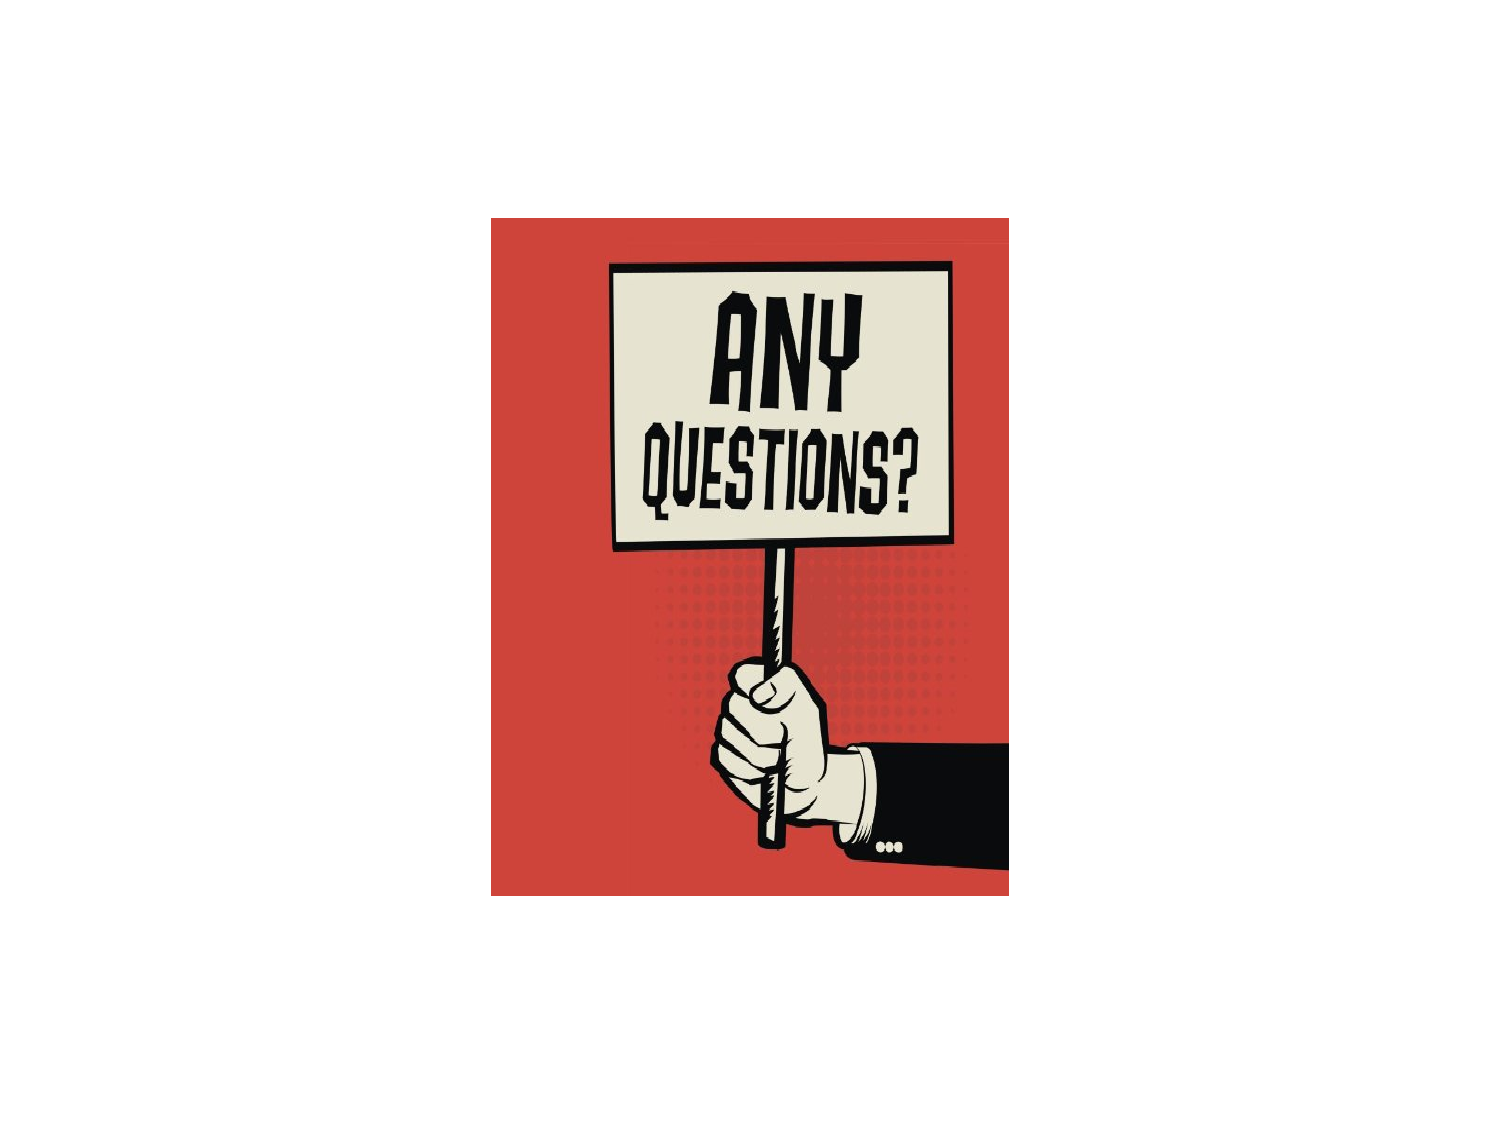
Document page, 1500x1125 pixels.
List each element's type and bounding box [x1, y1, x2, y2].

list [491, 218, 1009, 896]
